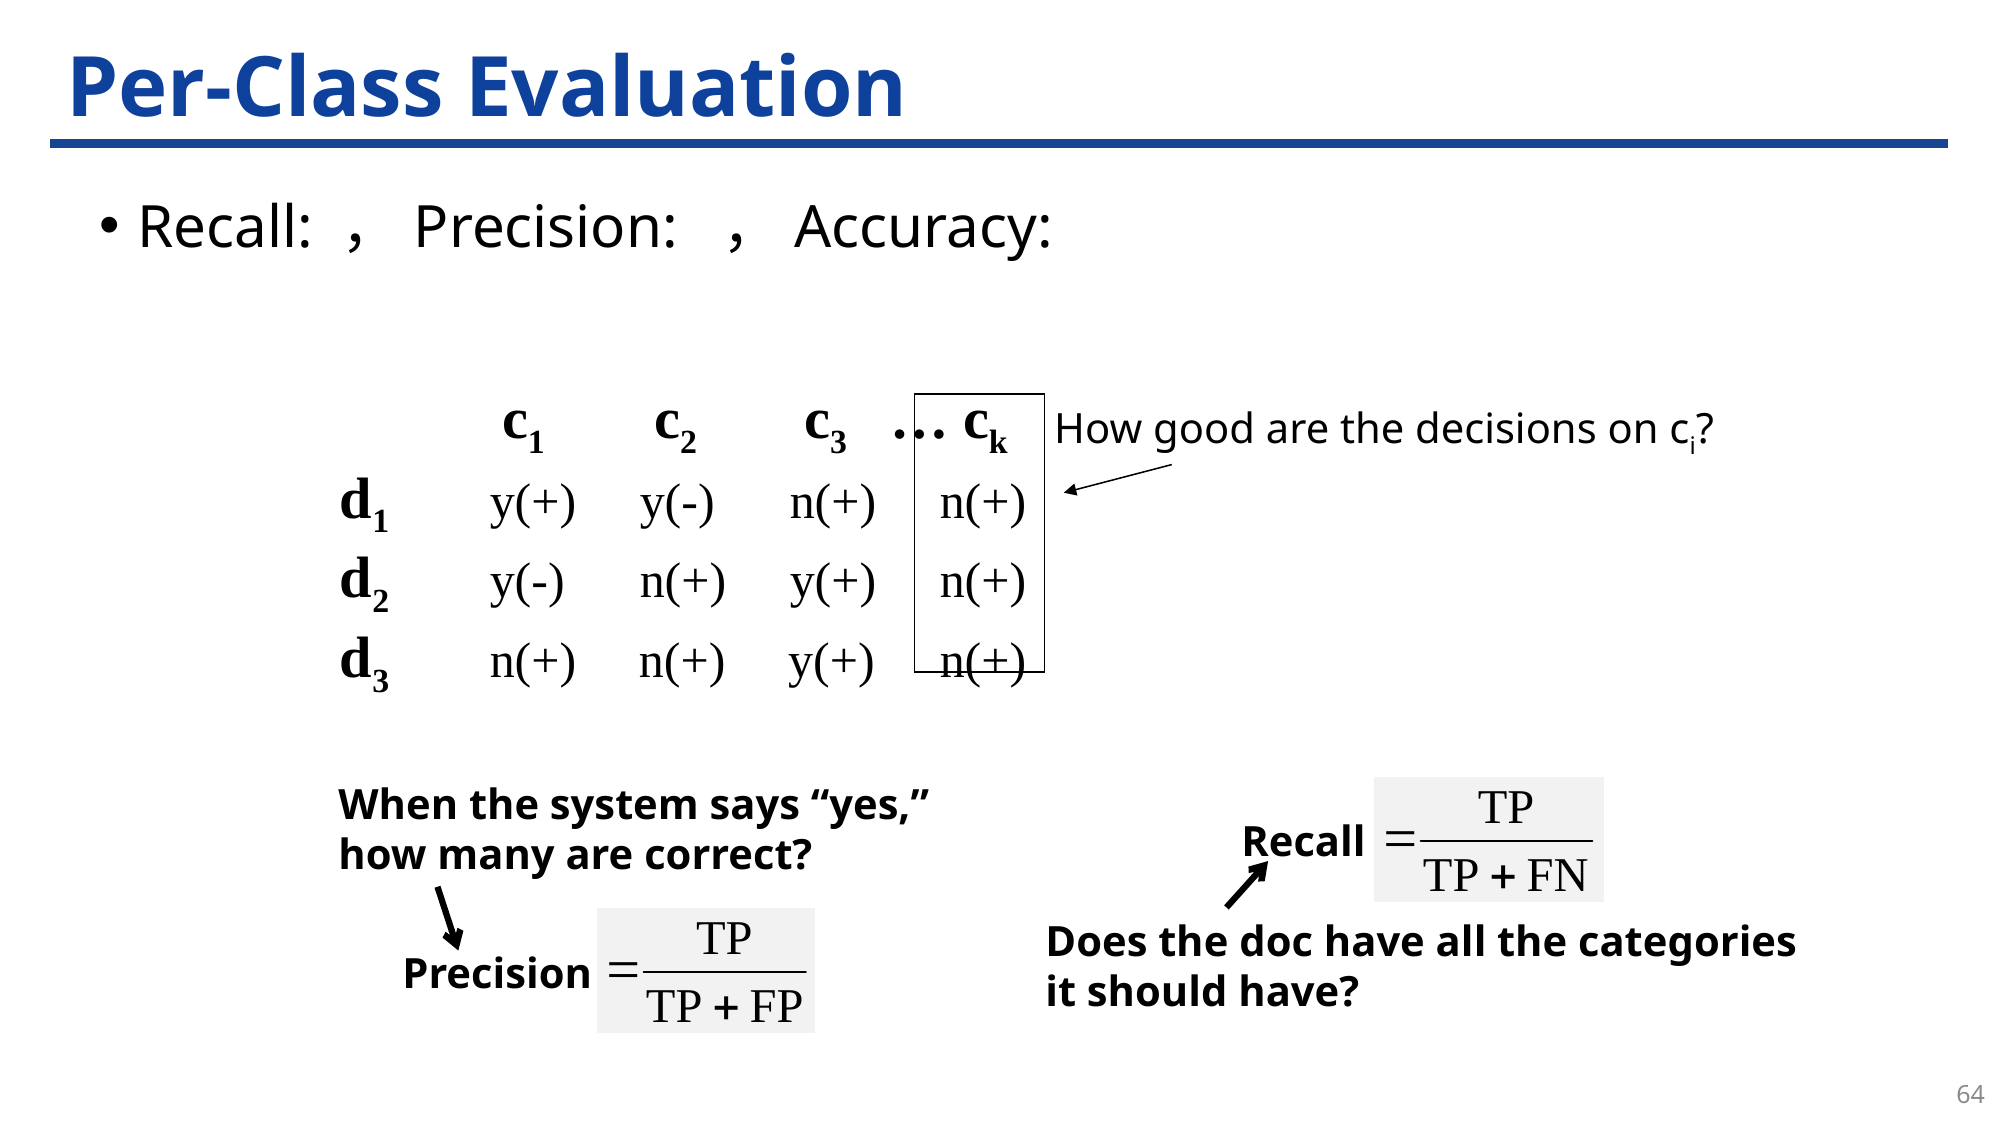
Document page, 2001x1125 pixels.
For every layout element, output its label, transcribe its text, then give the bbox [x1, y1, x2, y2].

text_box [1043, 776, 1800, 1024]
title Per-Class Evaluation [51, 39, 1947, 140]
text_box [325, 770, 954, 1034]
slide_number 64 [1899, 1065, 2000, 1125]
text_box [914, 394, 1720, 673]
text_box c1 c2 c3 … ck d1 y(+) y(-) n(+) n(+) d2 y(-) n(+) y(+) n(+) d3 n(+) n(+) y(+) n(+) [324, 364, 1213, 707]
